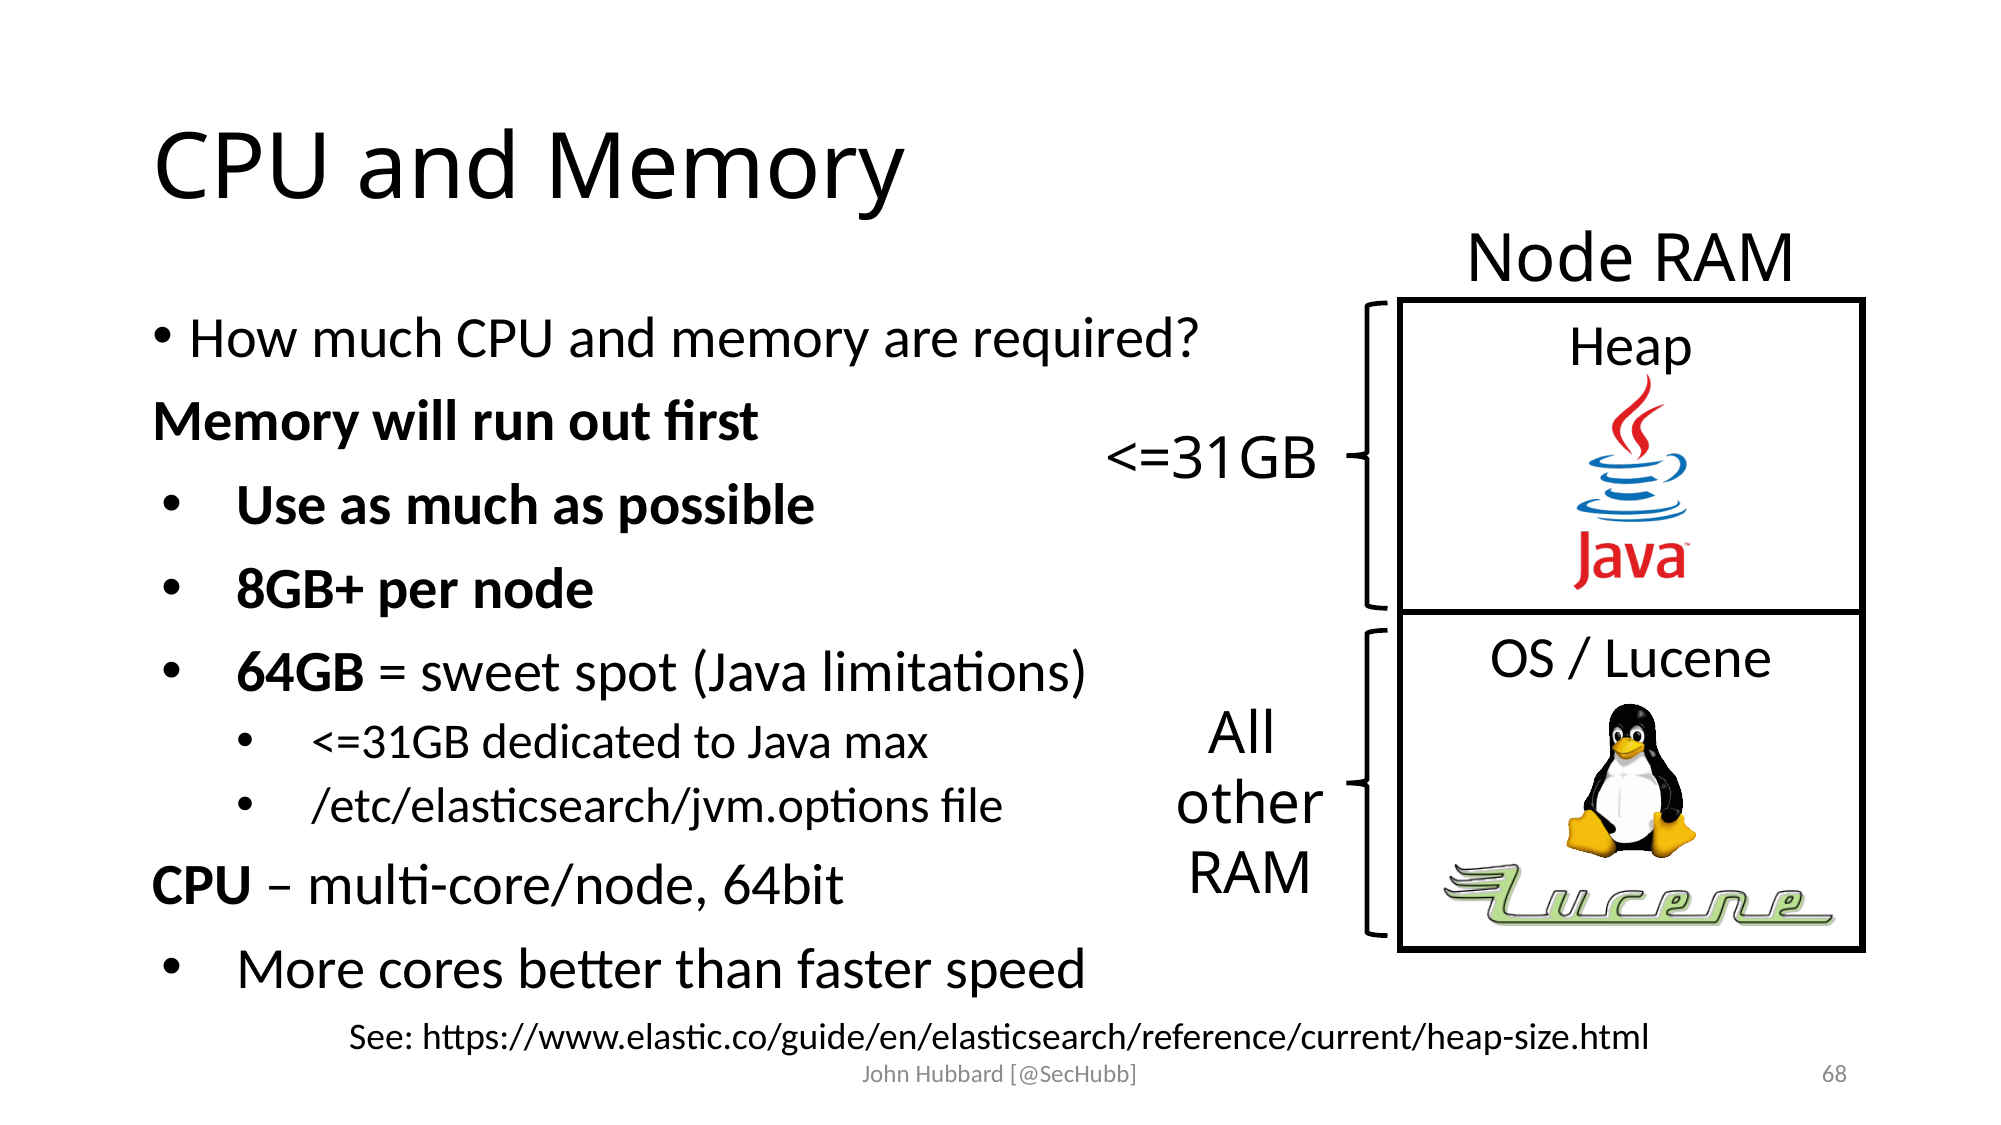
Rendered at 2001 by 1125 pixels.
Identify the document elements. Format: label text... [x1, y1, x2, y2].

text_box All other RAM [1161, 687, 1340, 913]
picture [1362, 699, 1836, 926]
text_box Heap [1399, 299, 1863, 611]
text_box See: https://www.elastic.co/guide/en/elasticsearch/reference/current/heap-size.html [326, 1004, 1674, 1065]
text_box [1346, 781, 1362, 785]
footer John Hubbard [@SecHubb] [662, 1065, 1338, 1103]
text_box [1366, 629, 1388, 753]
text_box [1346, 302, 1388, 609]
picture [1504, 354, 1759, 609]
text_box Node RAM [1450, 206, 1812, 302]
text_box [1366, 926, 1388, 937]
text_box OS / Lucene [1399, 611, 1863, 951]
text_box <=31GB [1090, 412, 1334, 498]
slide_number 68 [1412, 1042, 1863, 1103]
title CPU and Memory [137, 59, 1863, 278]
list How much CPU and memory are required? Memory will run out first Use as much as possible 8GB+ per node 64GB = sweet spot (Java limitations) <=31GB dedicated to Java max /etc/elasticsearch/jvm.options file CPU – multi-core/node, 64bit More cores better than faster speed [137, 299, 1863, 1014]
